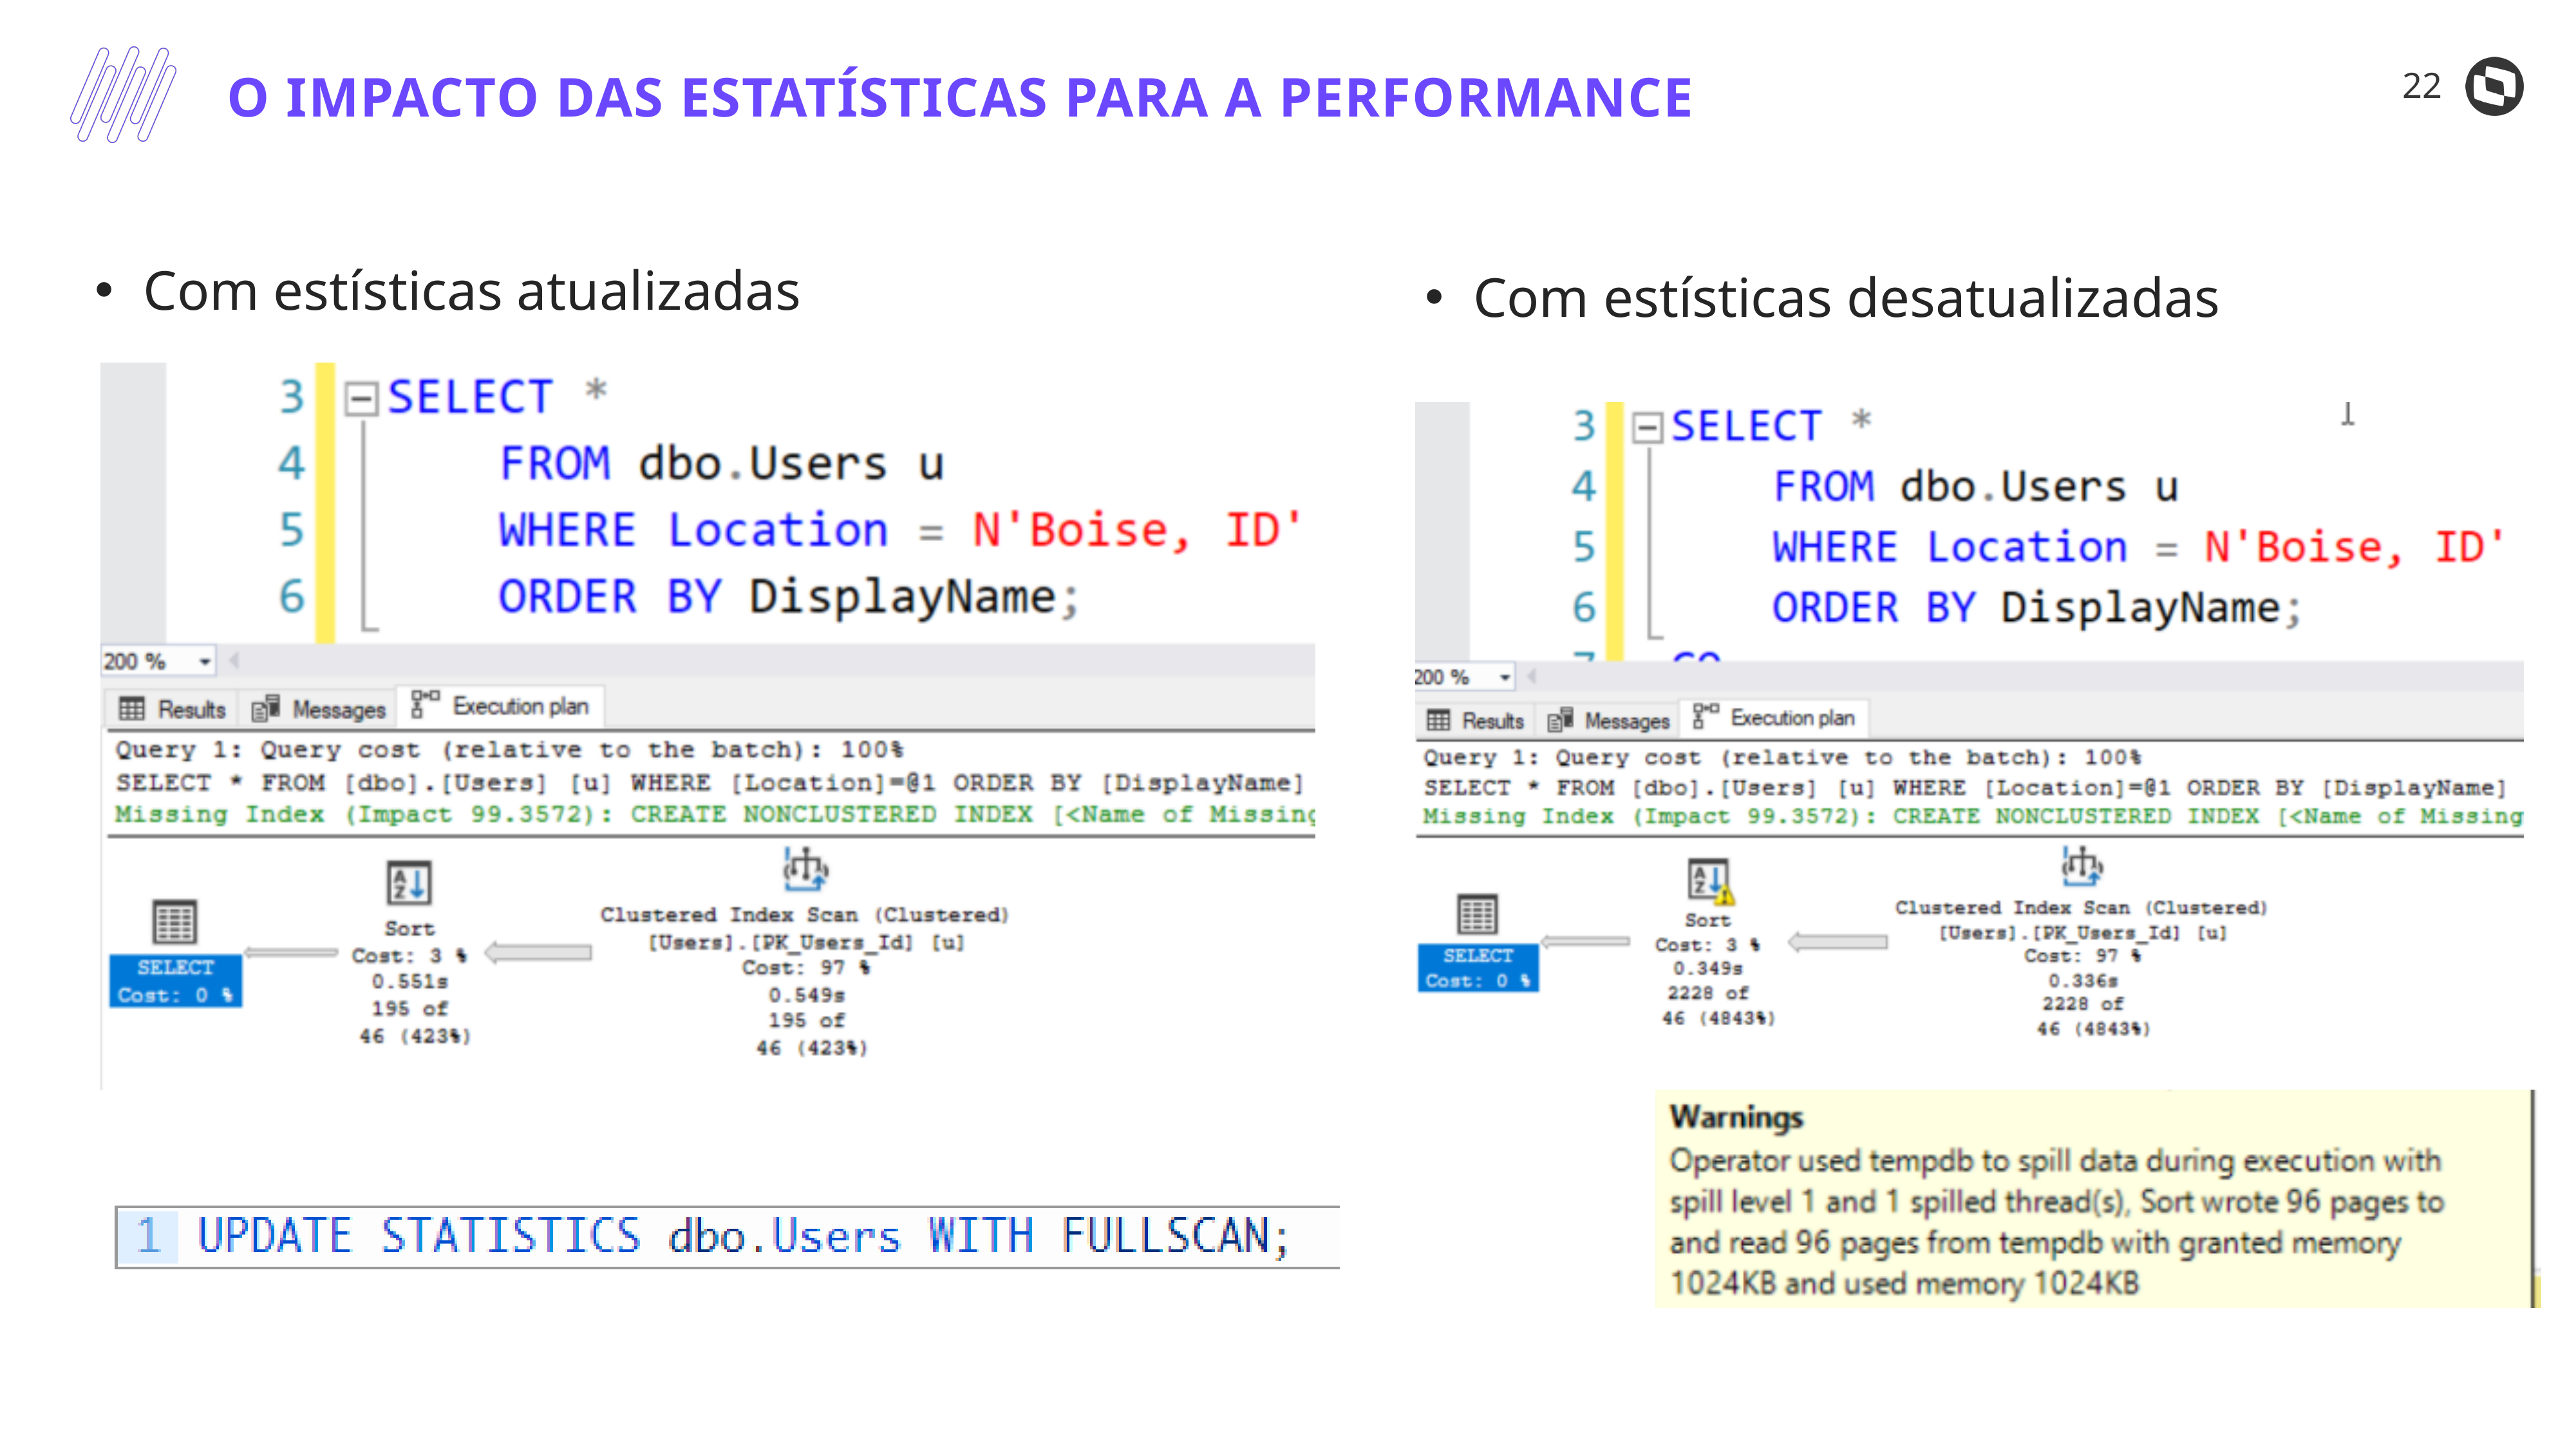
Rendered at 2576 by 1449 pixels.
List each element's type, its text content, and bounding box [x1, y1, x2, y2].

picture [100, 363, 1315, 1090]
picture [100, 1188, 1340, 1287]
text_box Com estísticas desatualizadas [1415, 227, 2486, 402]
text_box Com estísticas atualizadas [86, 220, 1156, 422]
picture [1655, 1090, 2541, 1309]
picture [70, 46, 176, 143]
picture [2465, 57, 2524, 116]
picture [1415, 402, 2524, 1055]
slide_number 22 [2346, 48, 2452, 127]
list O IMPACTO DAS ESTATÍSTICAS PARA A PERFORMANCE [218, 58, 2322, 138]
